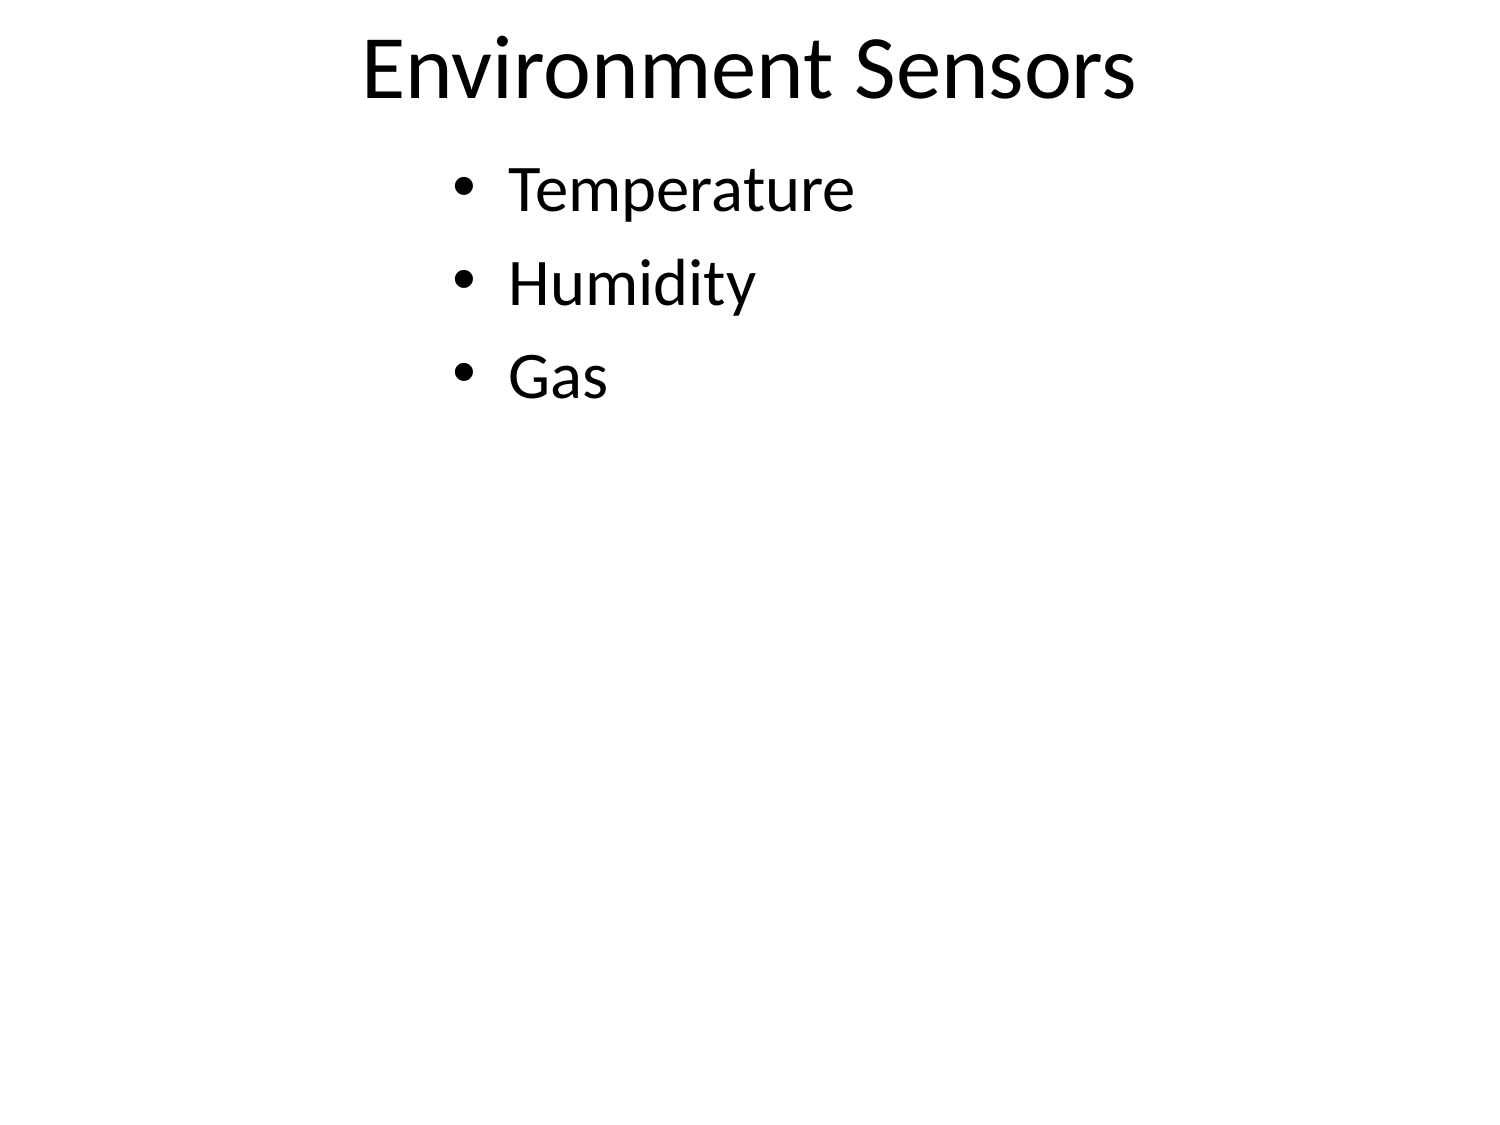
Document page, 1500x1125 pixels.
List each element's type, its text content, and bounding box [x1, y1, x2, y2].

list Temperature Humidity Gas [437, 137, 1200, 880]
title Environment Sensors [75, 0, 1425, 125]
